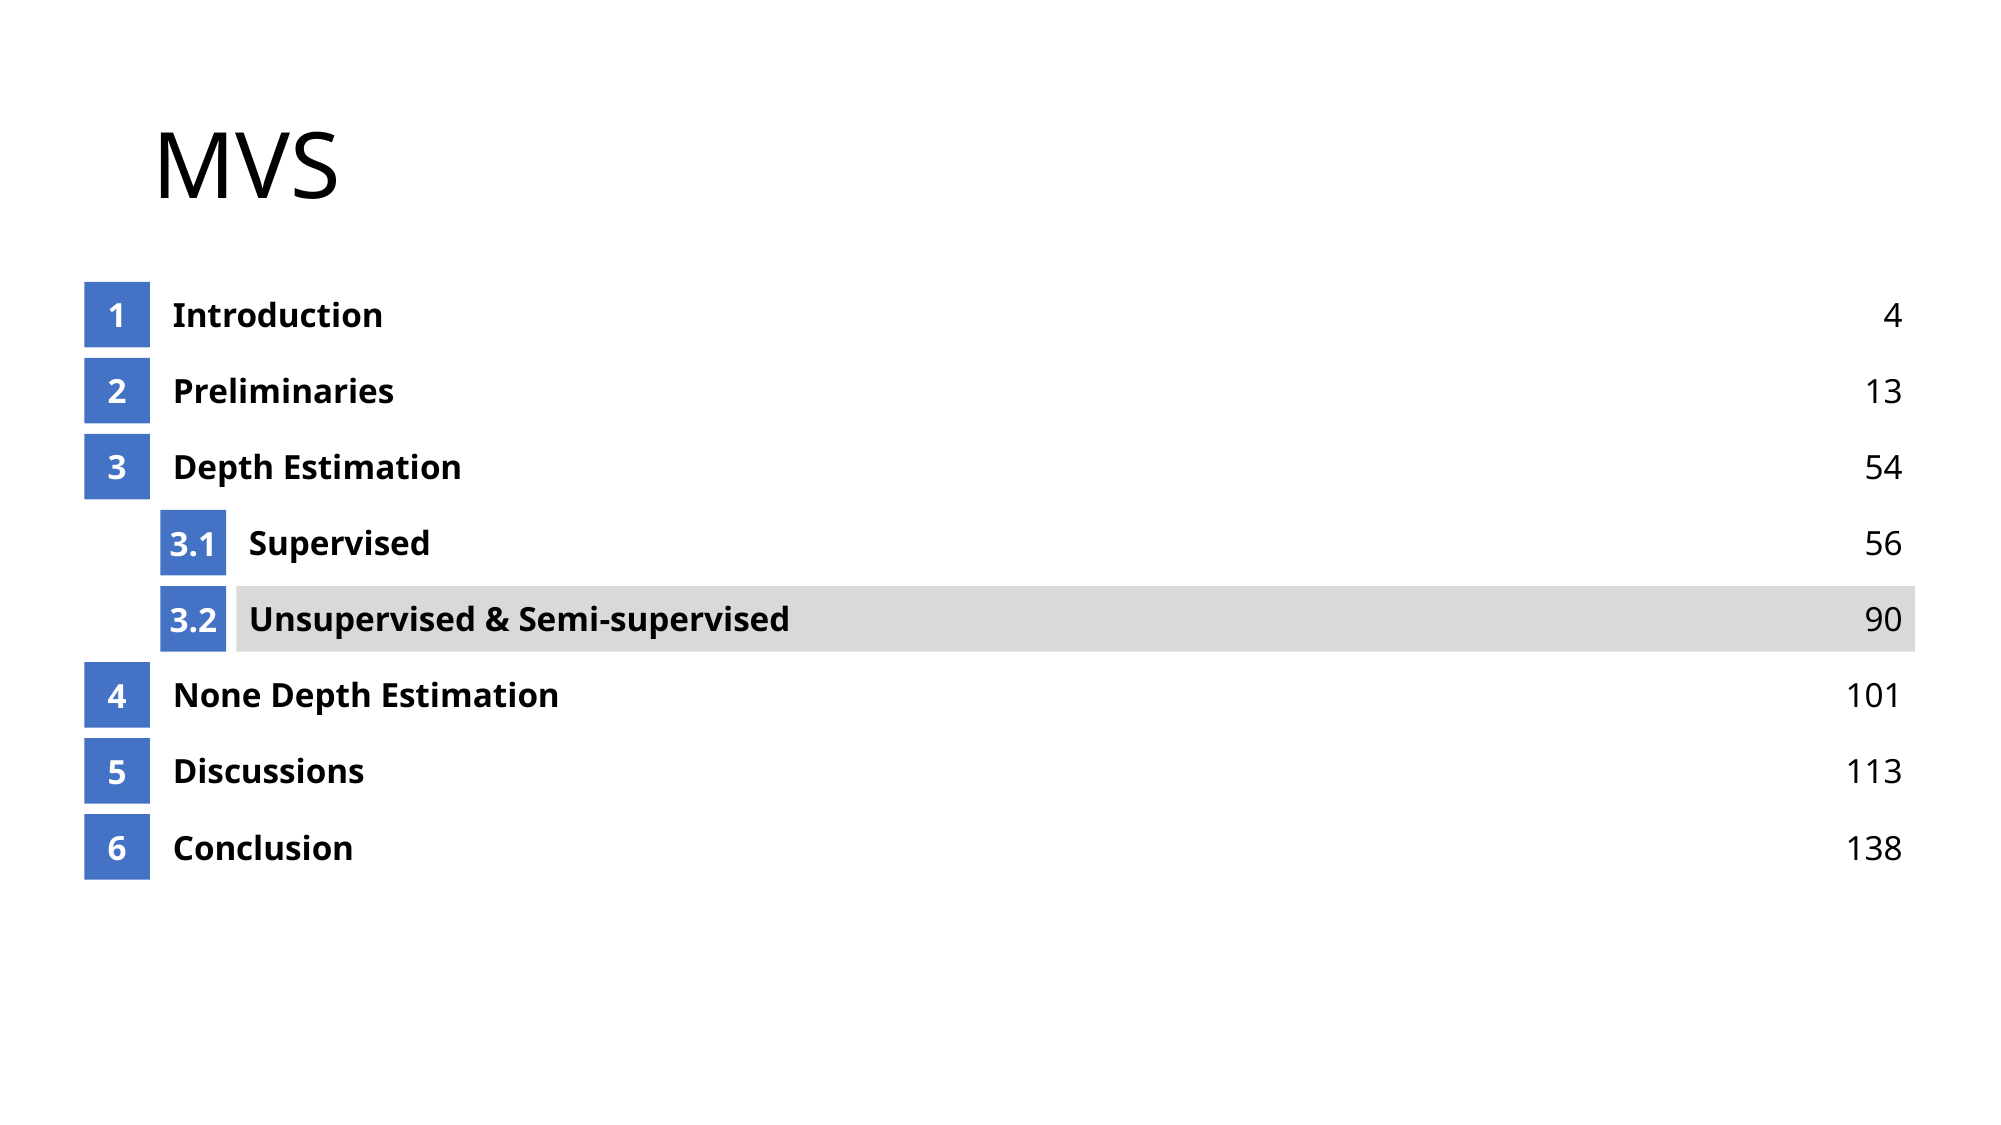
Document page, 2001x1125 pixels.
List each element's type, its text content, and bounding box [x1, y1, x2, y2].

text_box [757, 585, 1884, 653]
text_box 3 [83, 433, 151, 500]
text_box Unsupervised & Semi-supervised [235, 585, 757, 653]
text_box 3.2 [159, 585, 227, 653]
text_box 54 [1884, 433, 1904, 500]
text_box Discussions [159, 737, 757, 805]
text_box 56 [1884, 509, 1904, 577]
text_box Preliminaries [159, 357, 757, 424]
title MVS [137, 59, 1863, 278]
text_box Depth Estimation [159, 433, 757, 500]
text_box Introduction [159, 281, 757, 348]
text_box 90 [1884, 585, 1904, 653]
text_box 138 [1884, 813, 1904, 881]
text_box 4 [1884, 281, 1904, 348]
text_box 3.1 [159, 509, 227, 577]
text_box 13 [1884, 357, 1904, 424]
text_box 2 [83, 357, 151, 424]
text_box Supervised [235, 509, 757, 577]
text_box [1904, 585, 1916, 653]
text_box 6 [83, 813, 151, 881]
text_box Conclusion [159, 813, 757, 881]
text_box 113 [1884, 737, 1904, 805]
text_box 101 [1884, 661, 1904, 729]
text_box 5 [83, 737, 151, 805]
text_box 4 [83, 661, 151, 729]
text_box None Depth Estimation [159, 661, 757, 729]
text_box 1 [83, 281, 151, 348]
